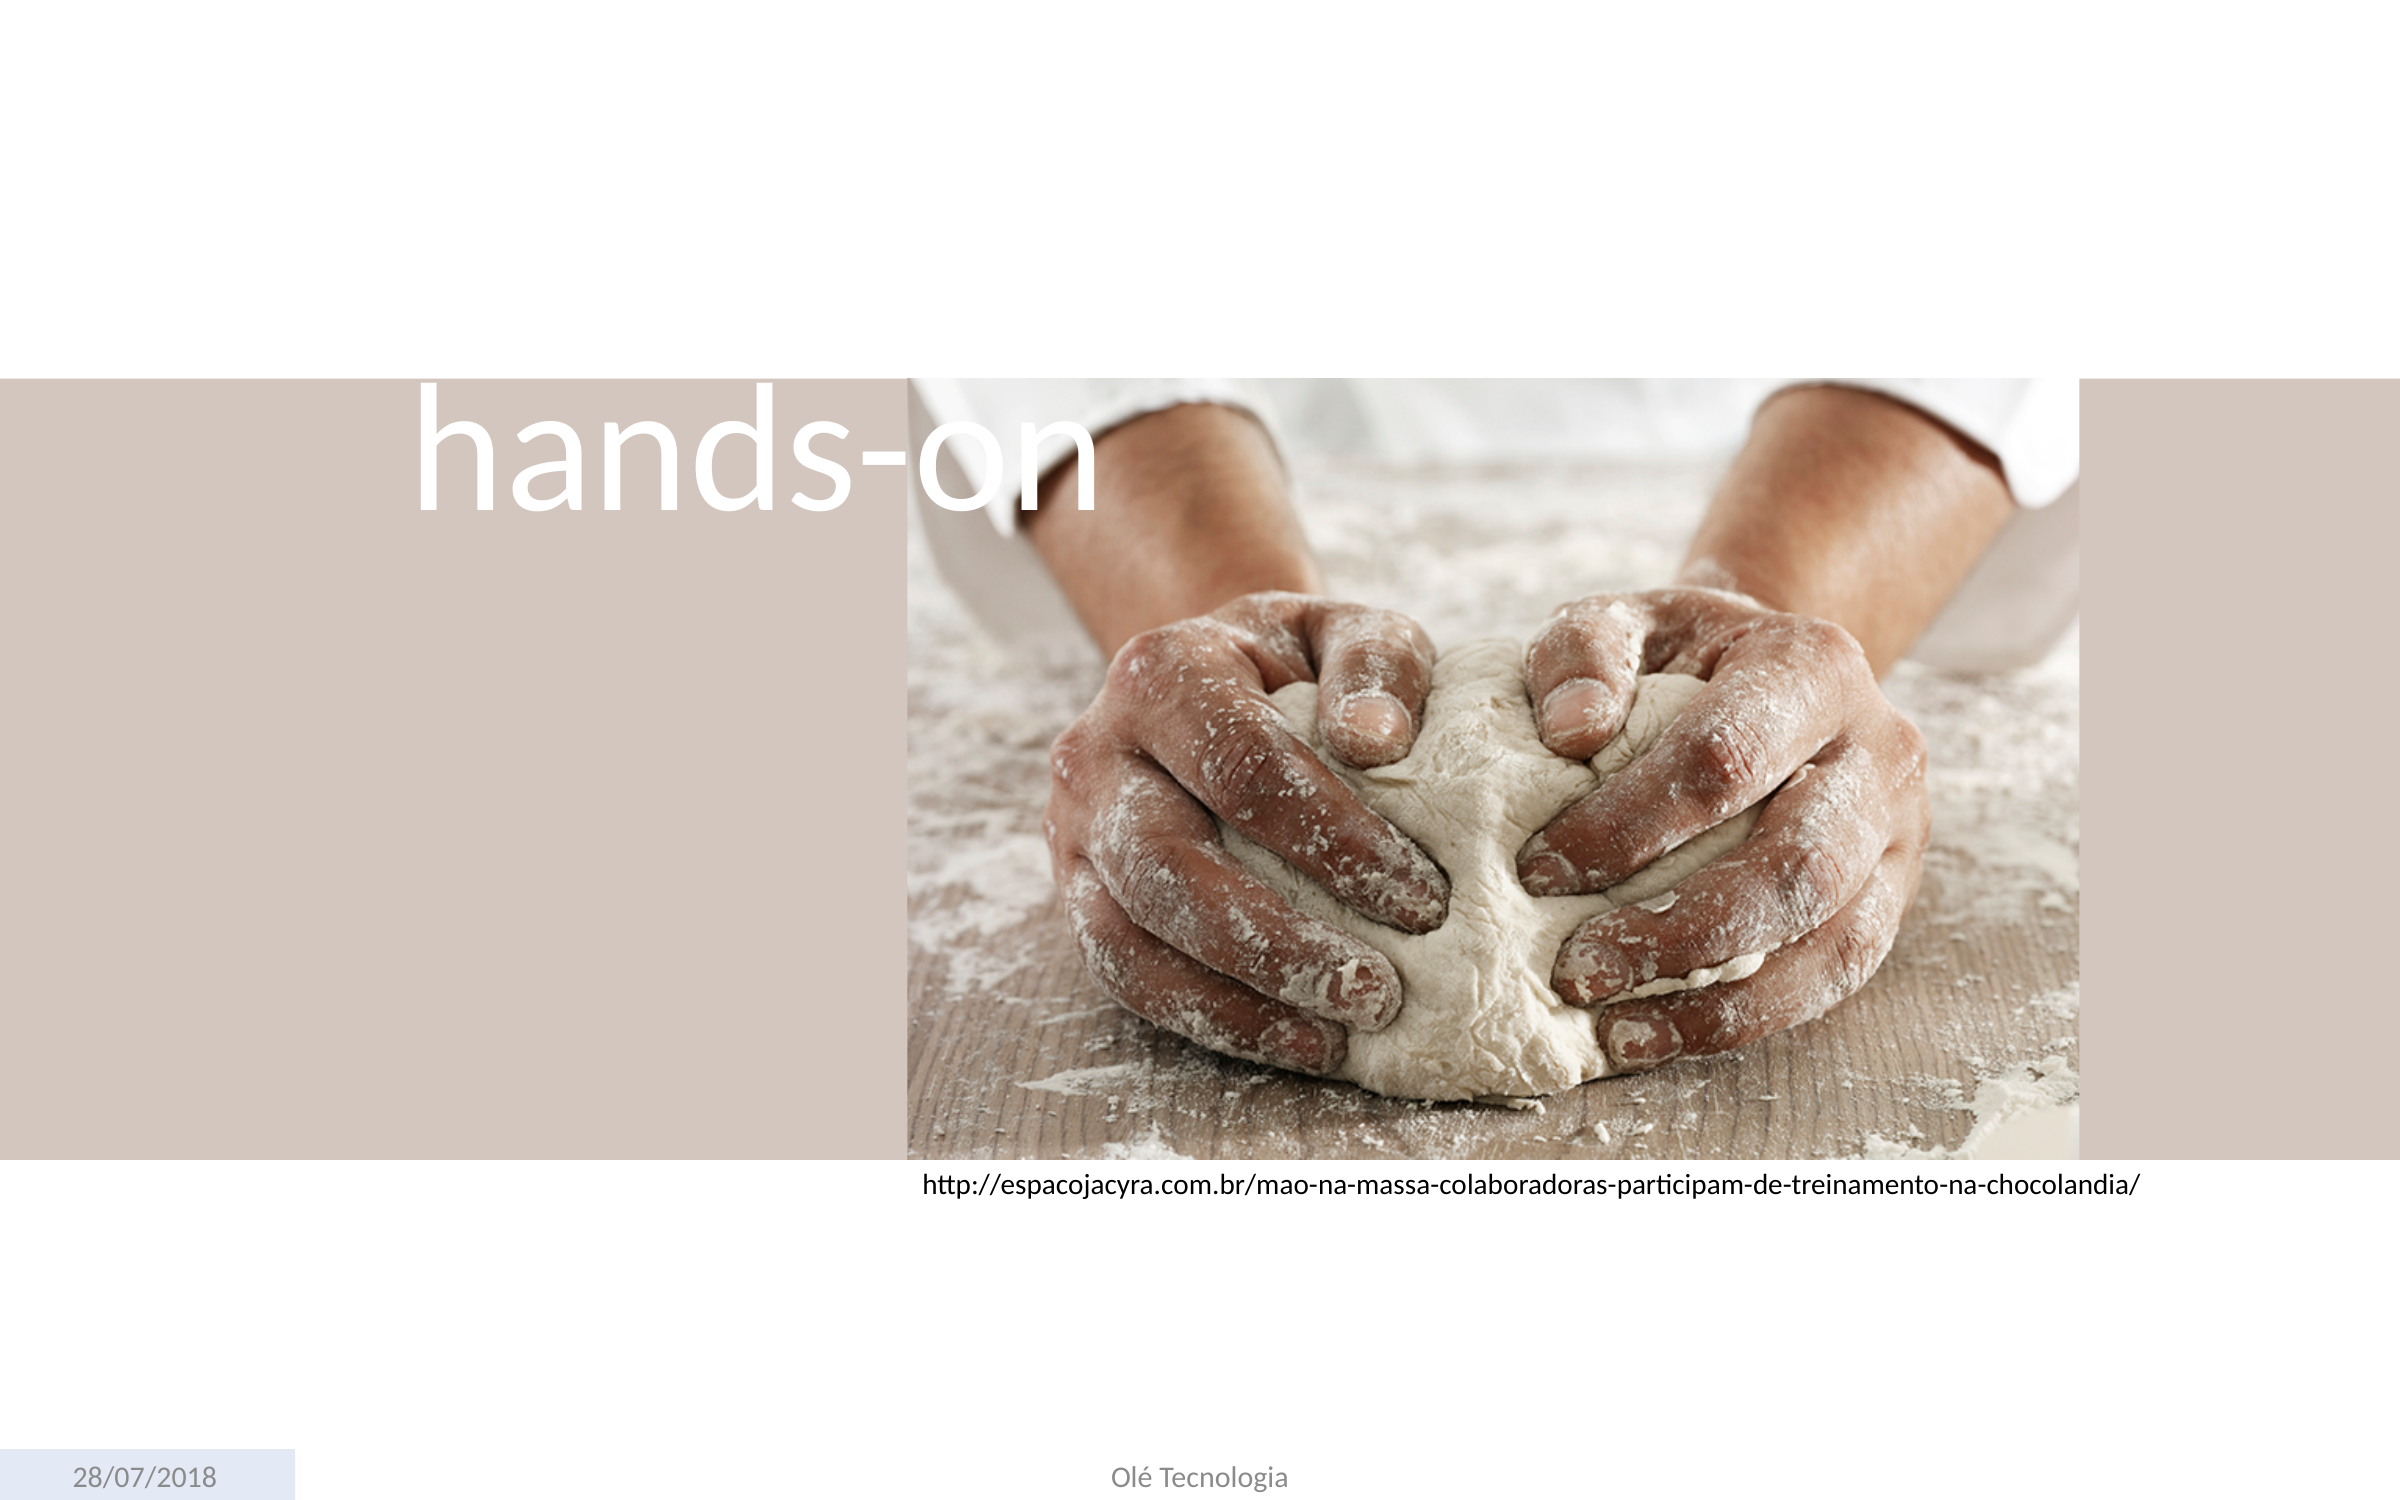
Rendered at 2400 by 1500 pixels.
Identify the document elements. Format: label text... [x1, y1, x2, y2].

footer Olé Tecnologia [795, 1435, 1605, 1500]
text_box [0, 378, 907, 1161]
text_box http://espacojacyra.com.br/mao-na-massa-colaboradoras-participam-de-treinamento-na-chocolandia/ [907, 1157, 2157, 1208]
picture [907, 378, 2080, 1160]
text_box [2080, 378, 2400, 1161]
text_box hands-on [394, 319, 1122, 555]
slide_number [57, 1435, 598, 1500]
